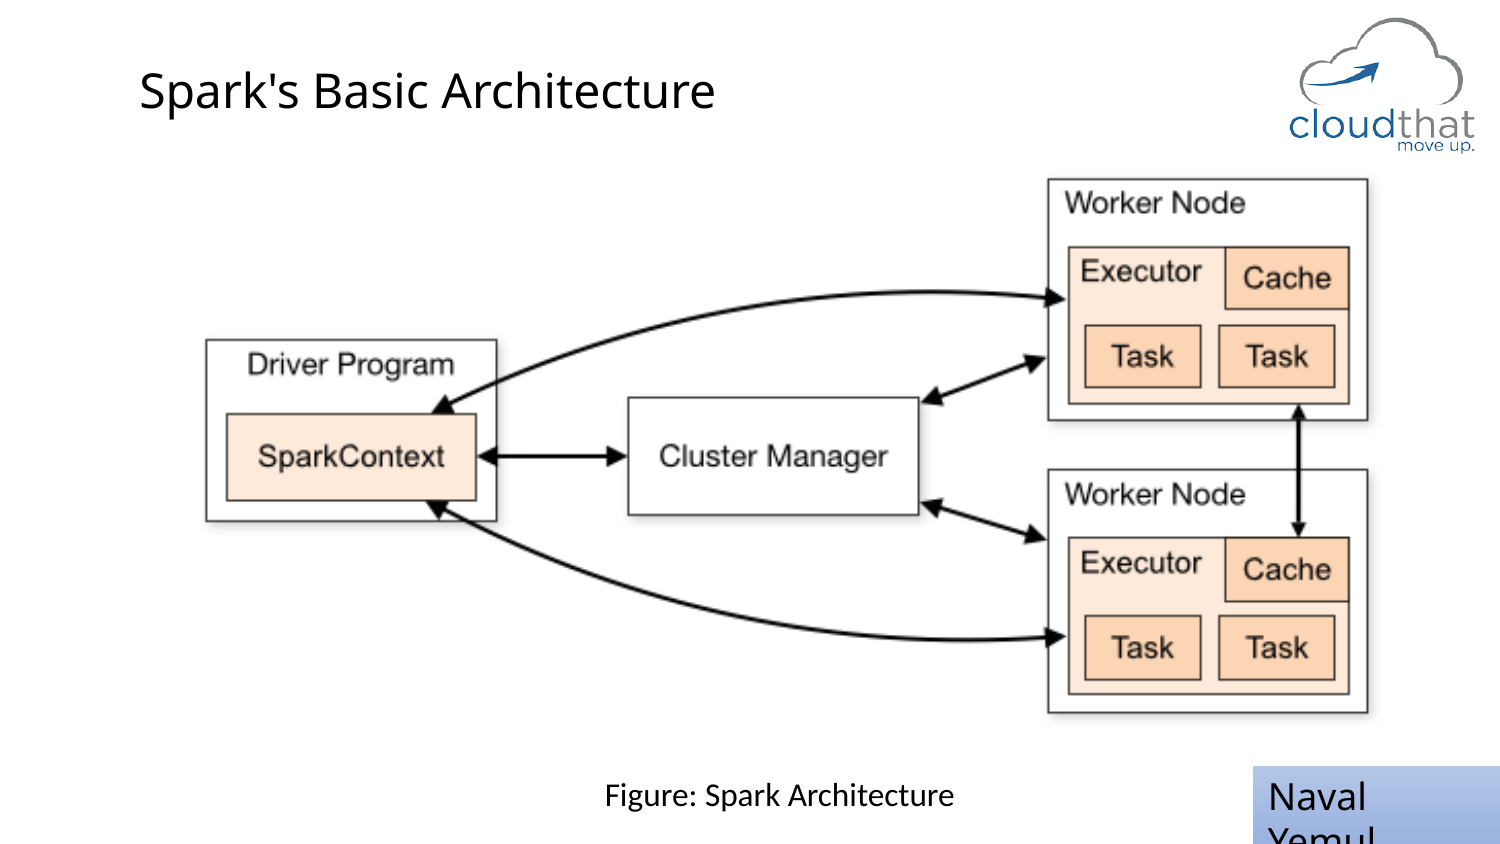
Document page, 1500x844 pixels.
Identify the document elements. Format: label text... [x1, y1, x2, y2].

title Spark's Basic Architecture [128, 55, 1177, 131]
text_box Naval Yemul [1253, 766, 1500, 844]
text_box Figure: Spark Architecture [590, 766, 1123, 821]
picture [177, 10, 1482, 741]
